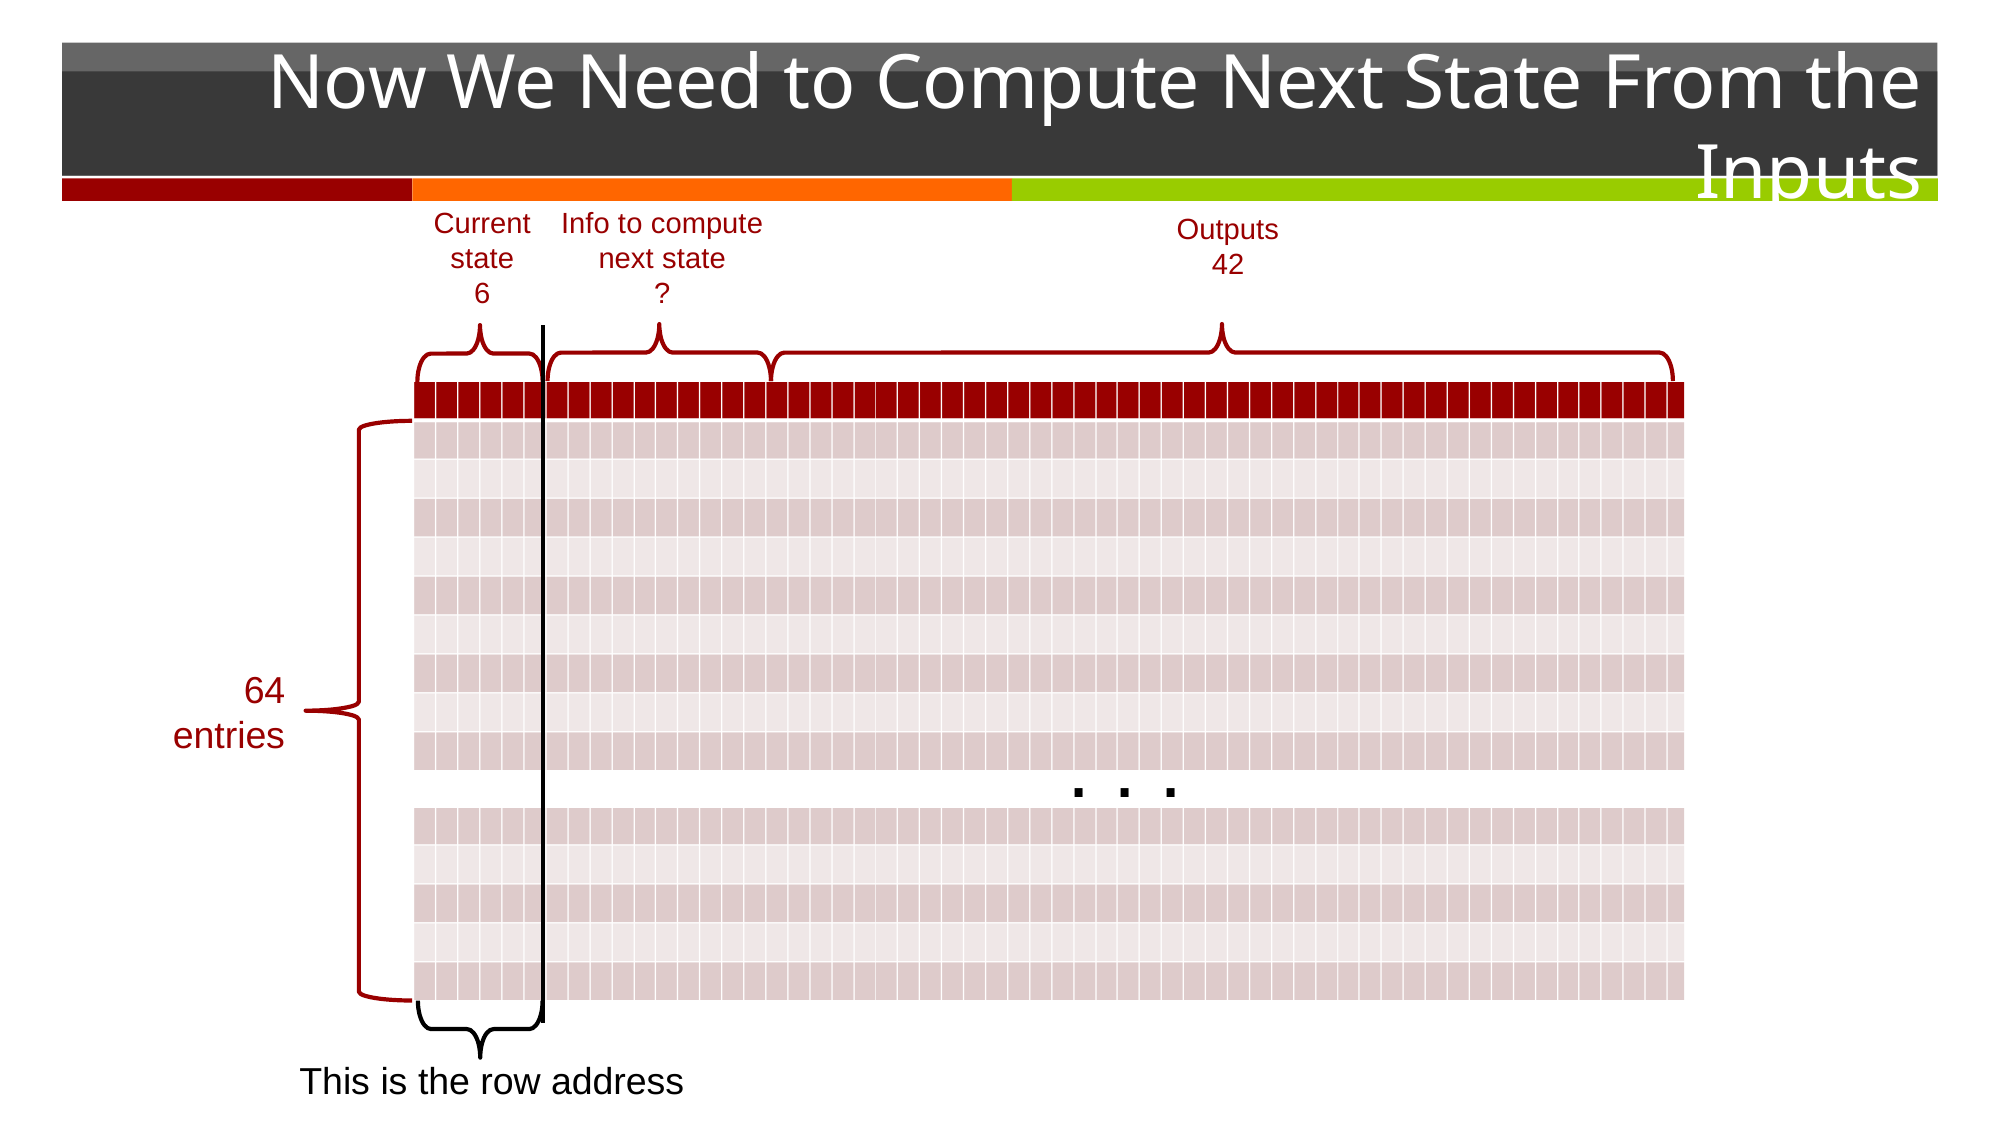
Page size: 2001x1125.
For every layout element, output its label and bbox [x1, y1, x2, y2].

text_box [275, 324, 709, 1109]
text_box [415, 323, 541, 380]
text_box [545, 321, 1675, 380]
picture [411, 808, 542, 1001]
list [544, 380, 1685, 772]
text_box [385, 197, 807, 318]
text_box [1052, 772, 1199, 808]
title [62, 71, 1938, 176]
text_box [119, 658, 300, 764]
picture [544, 808, 1685, 1001]
text_box [1130, 202, 1326, 288]
text_box [303, 418, 413, 1003]
list [411, 380, 542, 772]
